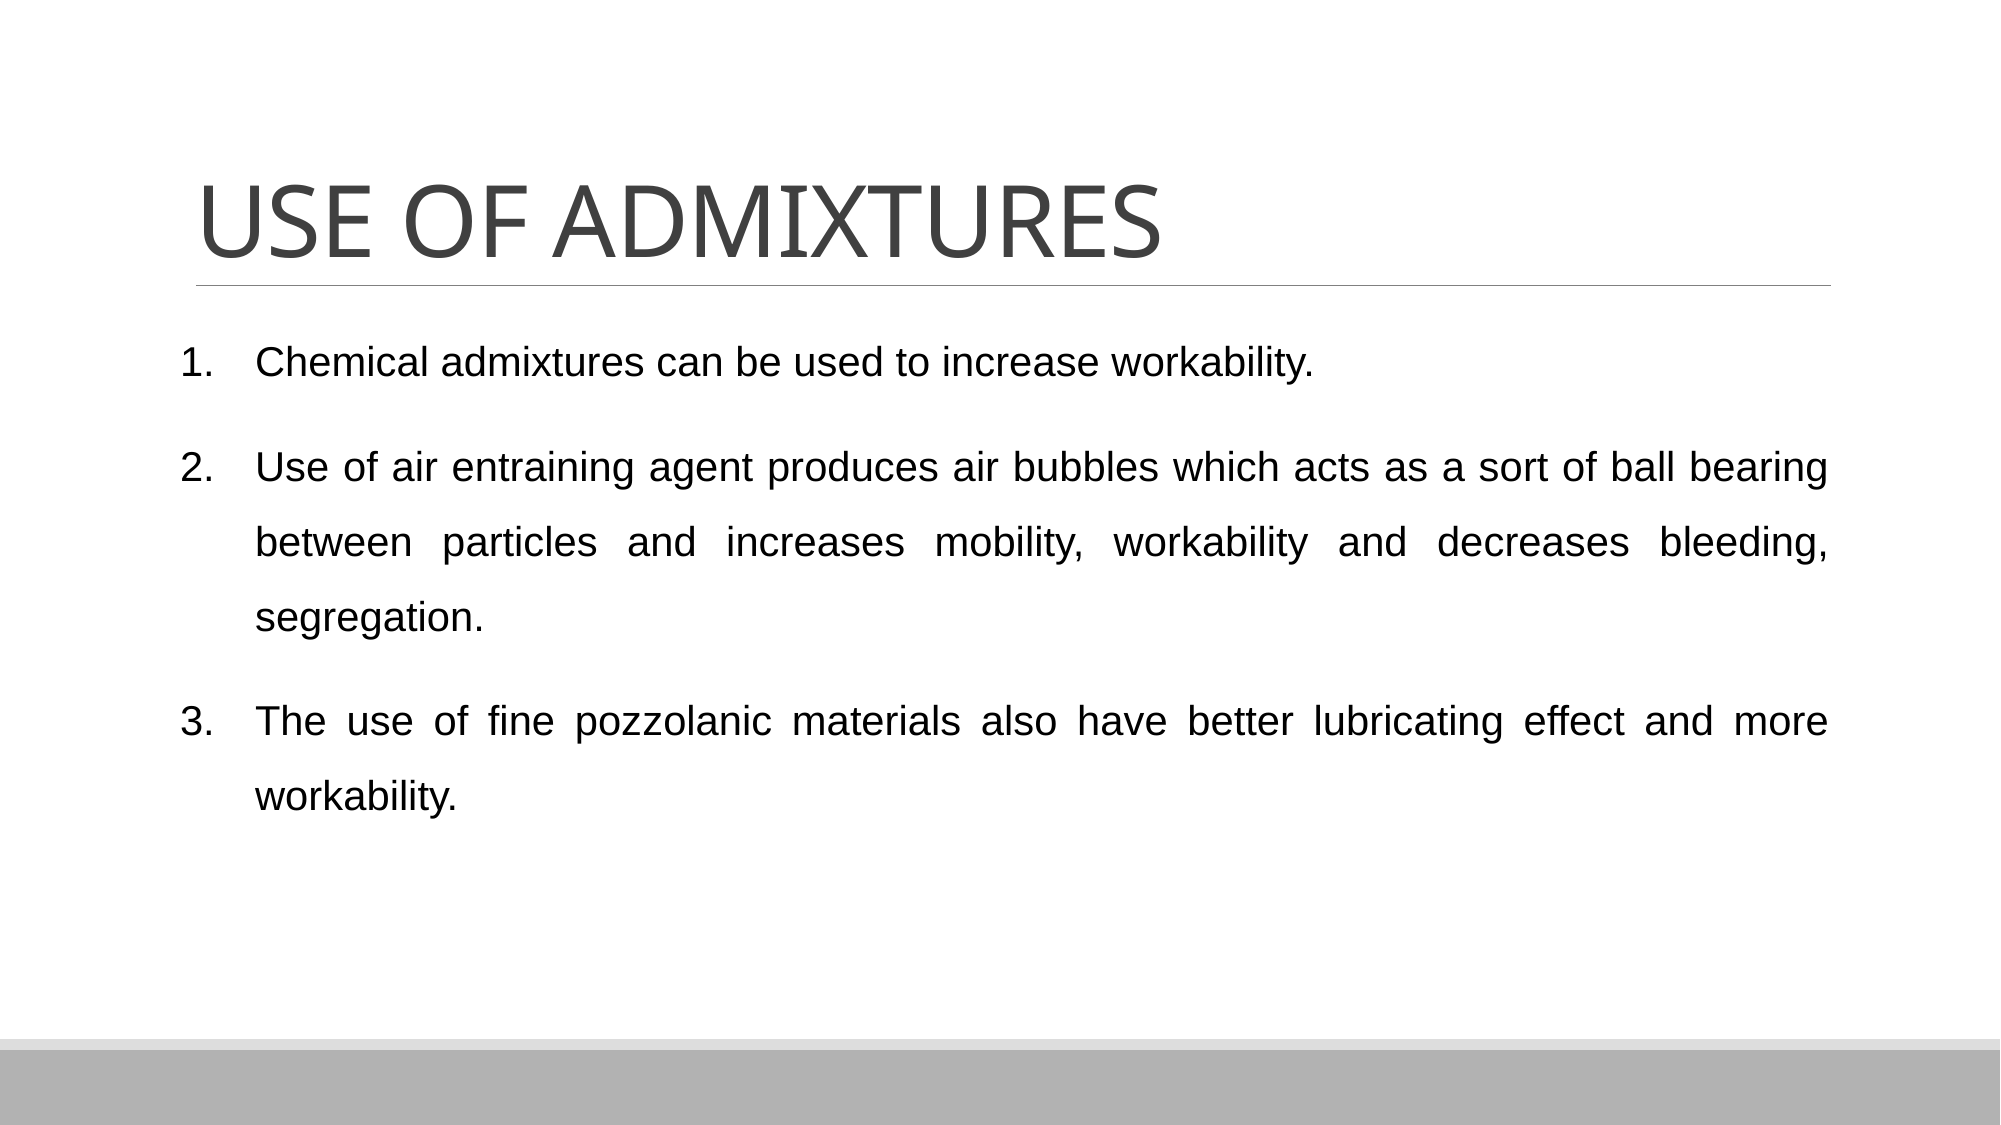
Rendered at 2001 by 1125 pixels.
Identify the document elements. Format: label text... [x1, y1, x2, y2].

list Chemical admixtures can be used to increase workability. Use of air entraining agent produces air bubbles which acts as a sort of ball bearing between particles and increases mobility, workability and decreases bleeding, segregation. The use of fine pozzolanic materials also have better lubricating effect and more workability. [180, 302, 1830, 963]
title USE OF ADMIXTURES [180, 47, 1830, 285]
